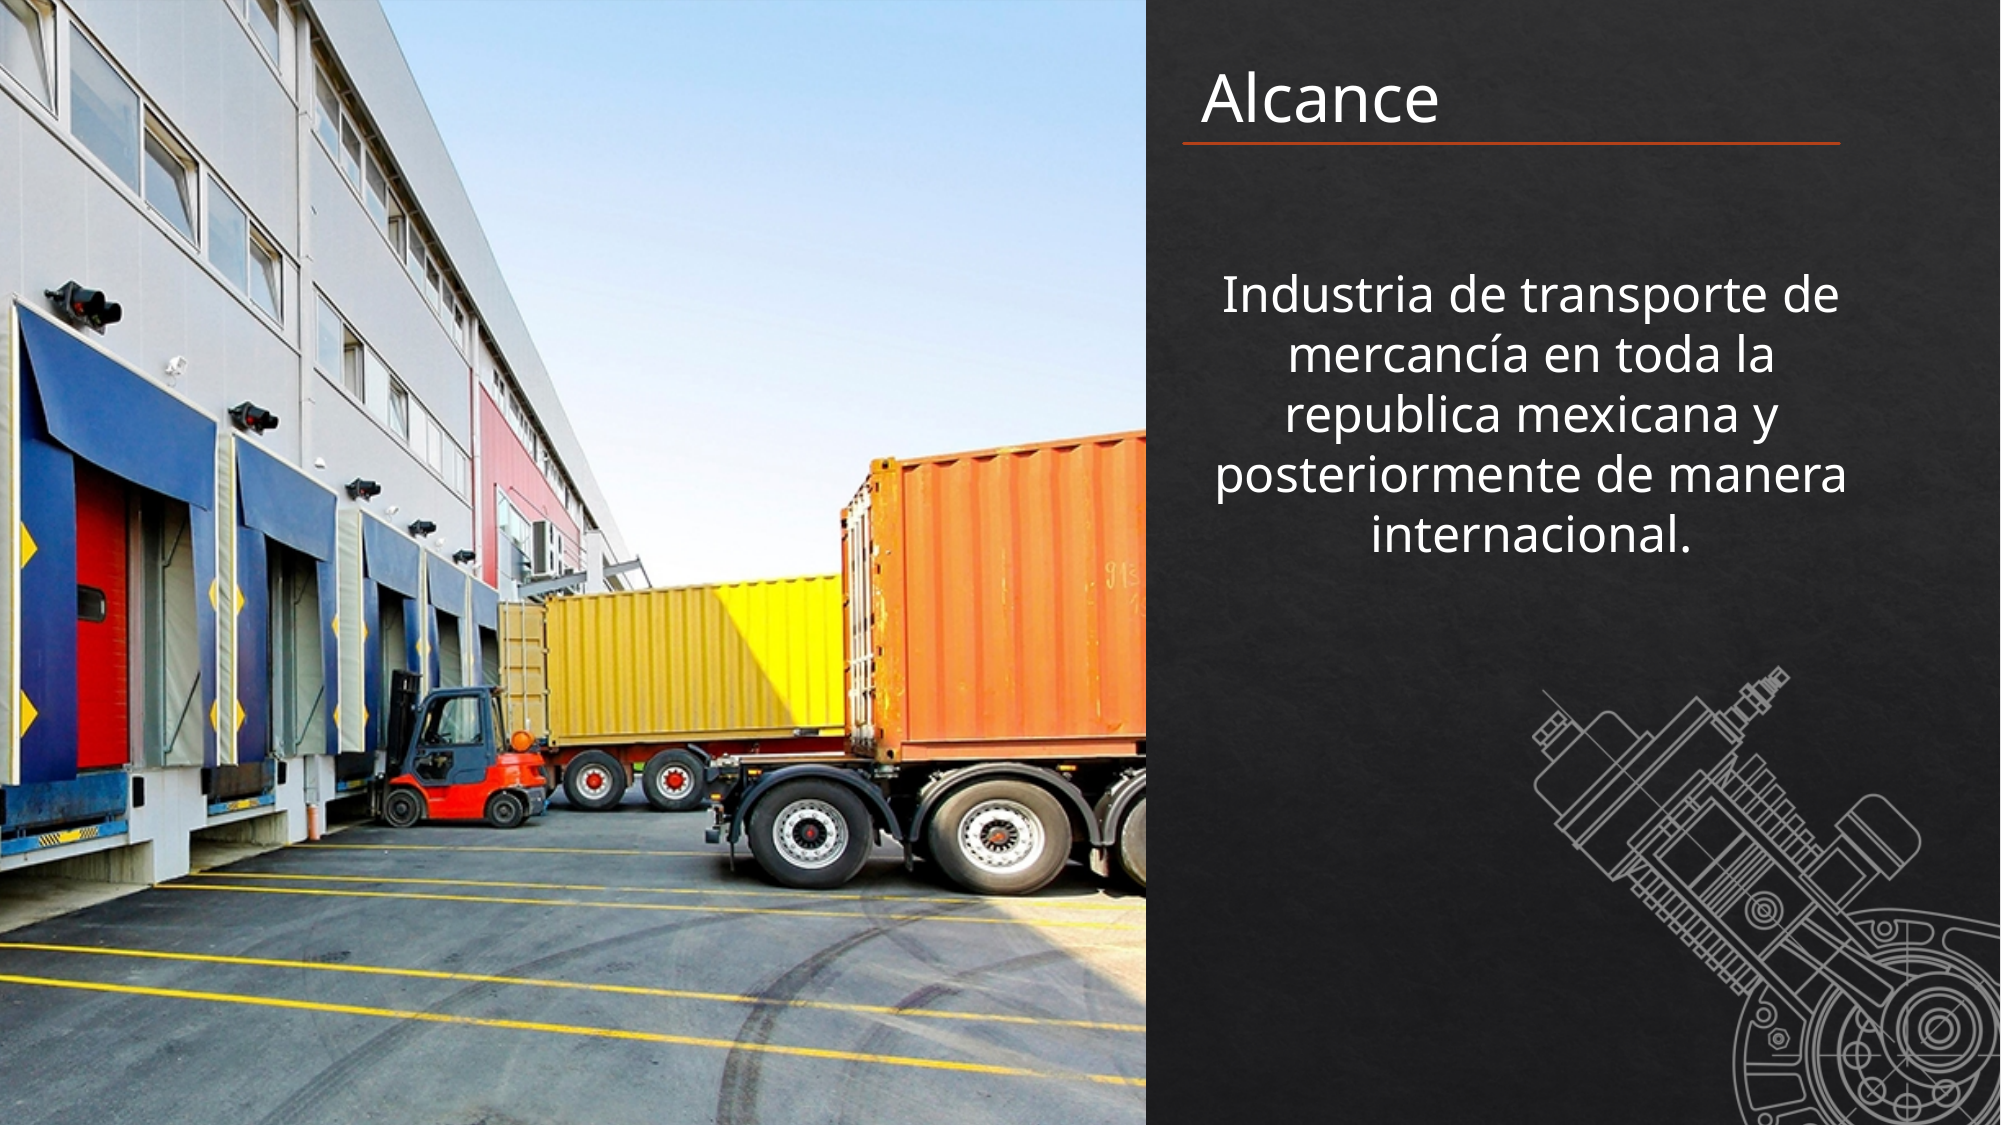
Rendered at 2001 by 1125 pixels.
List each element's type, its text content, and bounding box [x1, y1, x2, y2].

picture [1531, 624, 2000, 1125]
text_box Alcance [1156, 47, 1736, 143]
picture [0, 0, 1147, 1125]
text_box Industria de transporte de mercancía en toda la republica mexicana y posteriormente de manera internacional. [1174, 255, 1890, 571]
